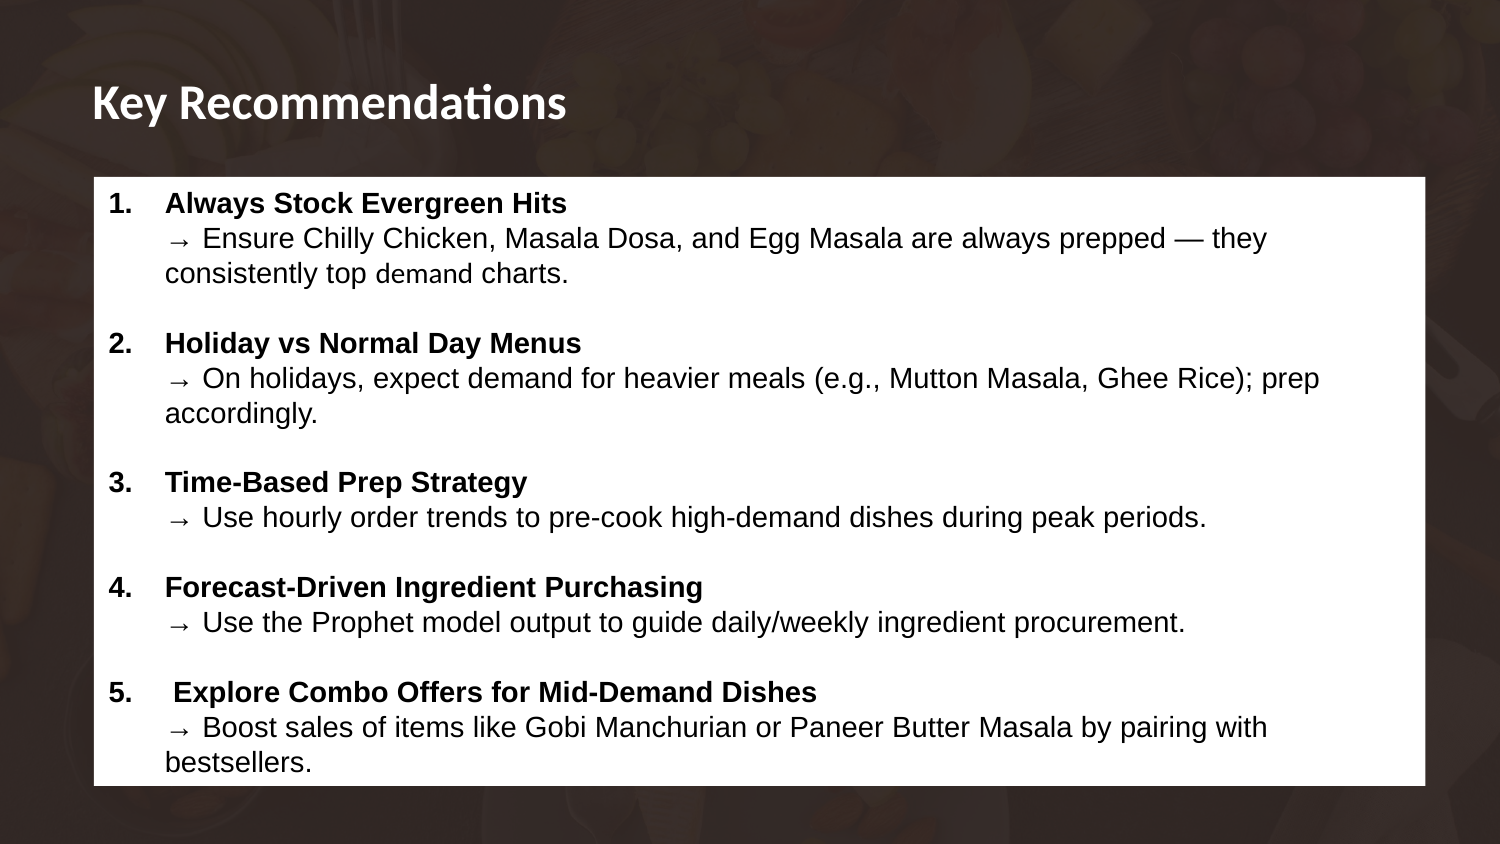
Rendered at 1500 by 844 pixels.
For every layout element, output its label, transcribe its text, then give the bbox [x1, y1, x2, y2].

text_box Key Recommendations [78, 62, 715, 137]
text_box Always Stock Evergreen Hits → Ensure Chilly Chicken, Masala Dosa, and Egg Masala are always prepped — they consistently top demand charts. Holiday vs Normal Day Menus → On holidays, expect demand for heavier meals (e.g., Mutton Masala, Ghee Rice); prep accordingly. Time-Based Prep Strategy → Use hourly order trends to pre-cook high-demand dishes during peak periods. Forecast-Driven Ingredient Purchasing → Use the Prophet model output to guide daily/weekly ingredient procurement. Explore Combo Offers for Mid-Demand Dishes → Boost sales of items like Gobi Manchurian or Paneer Butter Masala by pairing with bestsellers. [93, 176, 1426, 786]
